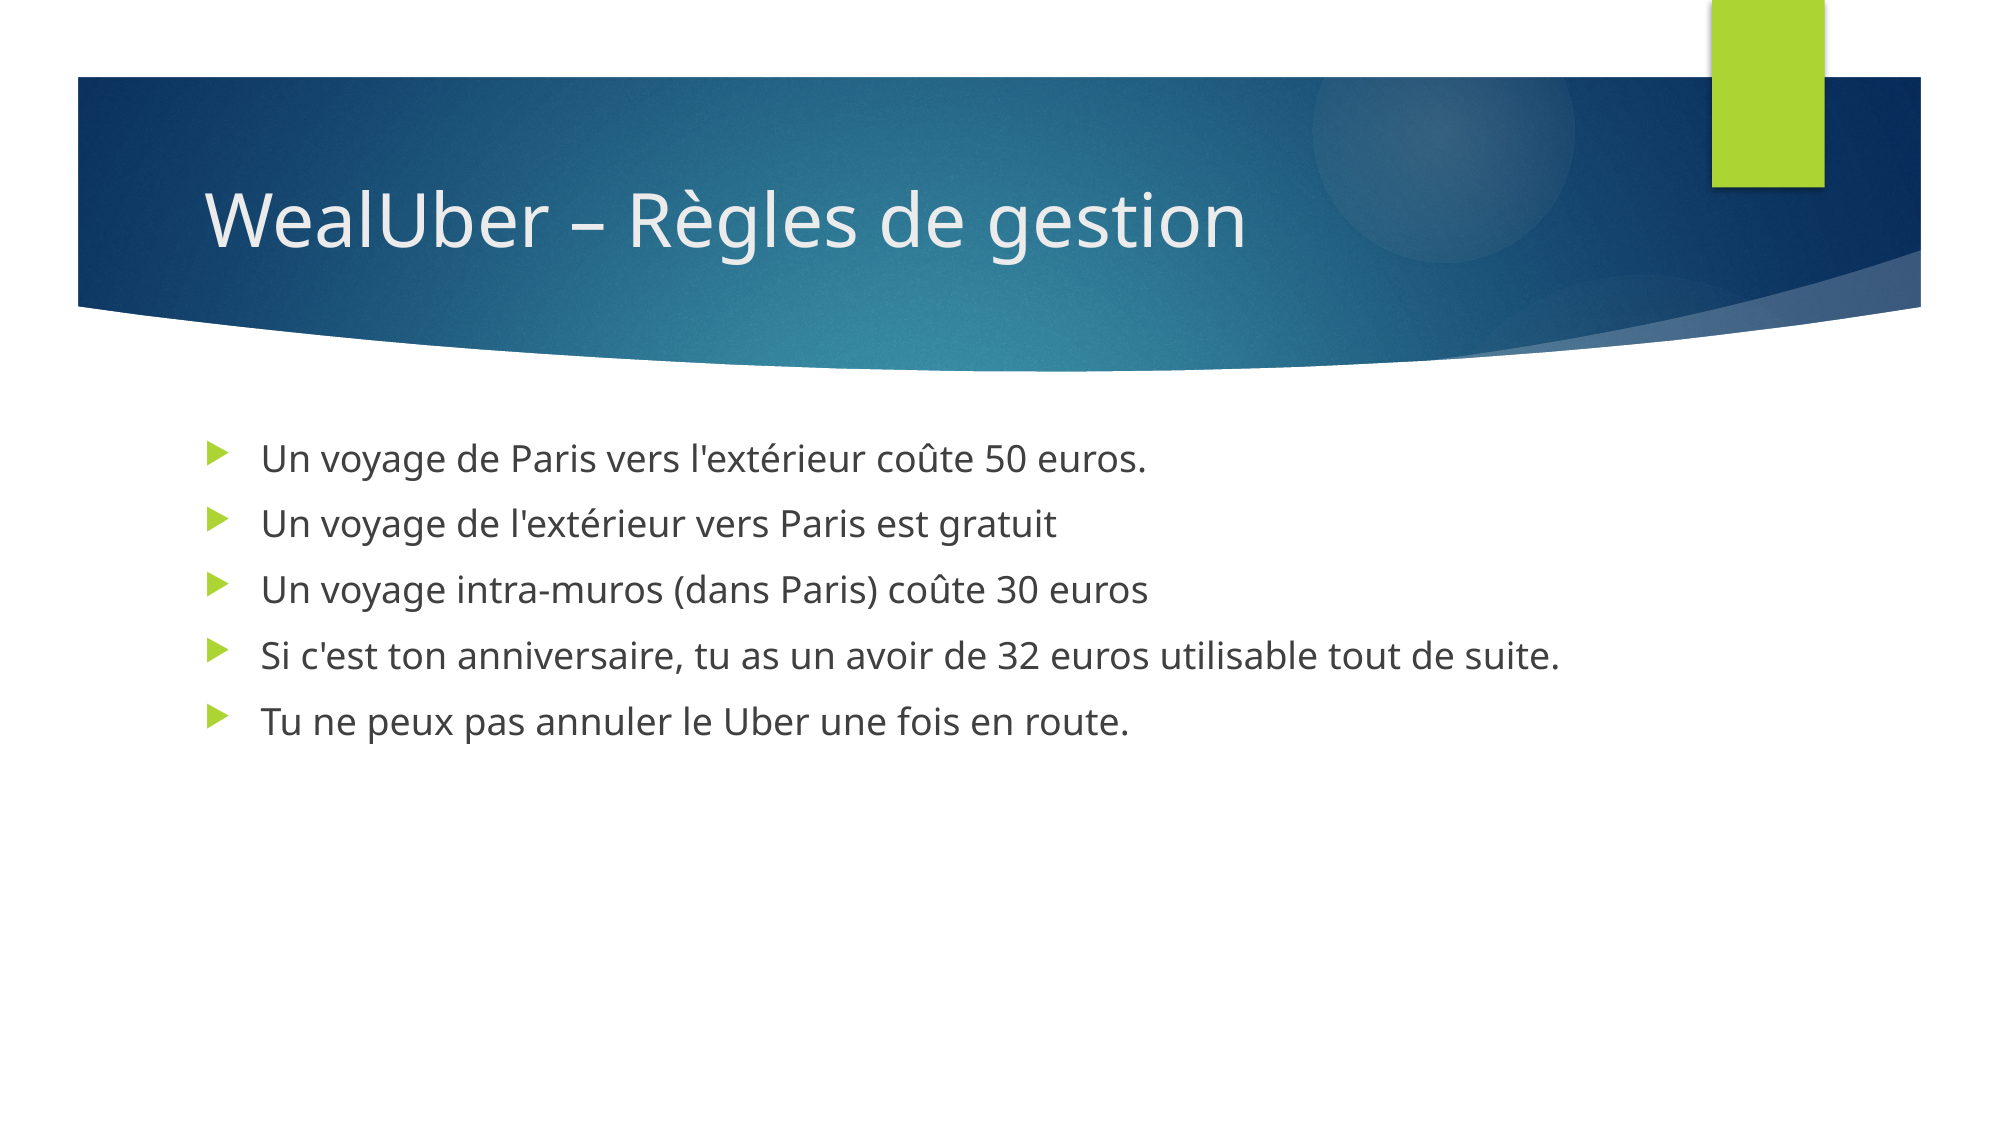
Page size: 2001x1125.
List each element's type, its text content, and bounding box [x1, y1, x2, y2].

list Un voyage de Paris vers l'extérieur coûte 50 euros. Un voyage de l'extérieur vers Paris est gratuit Un voyage intra-muros (dans Paris) coûte 30 euros Si c'est ton anniversaire, tu as un avoir de 32 euros utilisable tout de suite. Tu ne peux pas annuler le Uber une fois en route. [189, 427, 1627, 988]
title WealUber – Règles de gestion [189, 159, 1627, 276]
